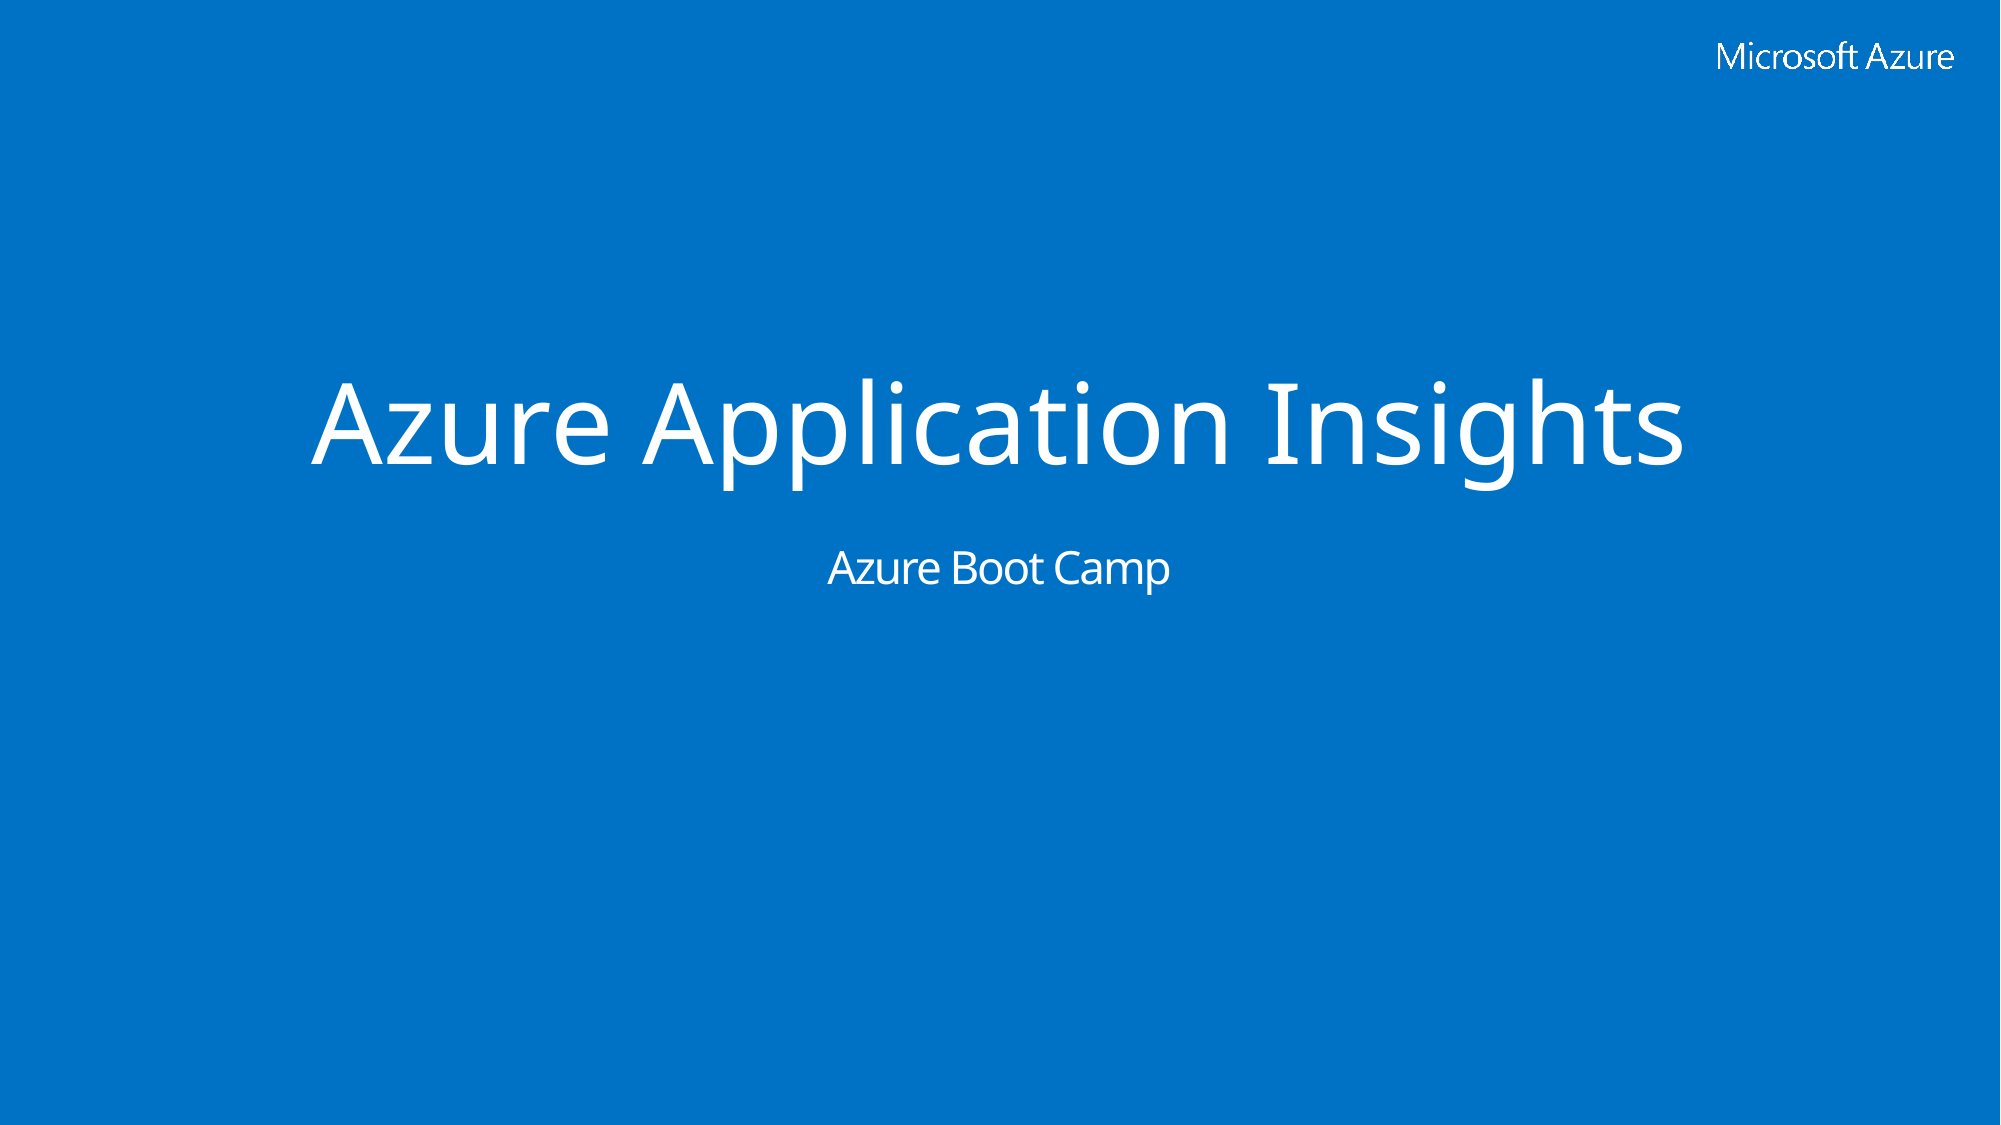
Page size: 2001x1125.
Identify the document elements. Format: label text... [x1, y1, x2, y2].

list Azure Boot Camp [0, 537, 2000, 700]
title Azure Application Insights [0, 360, 2000, 537]
picture [1699, 24, 1972, 87]
